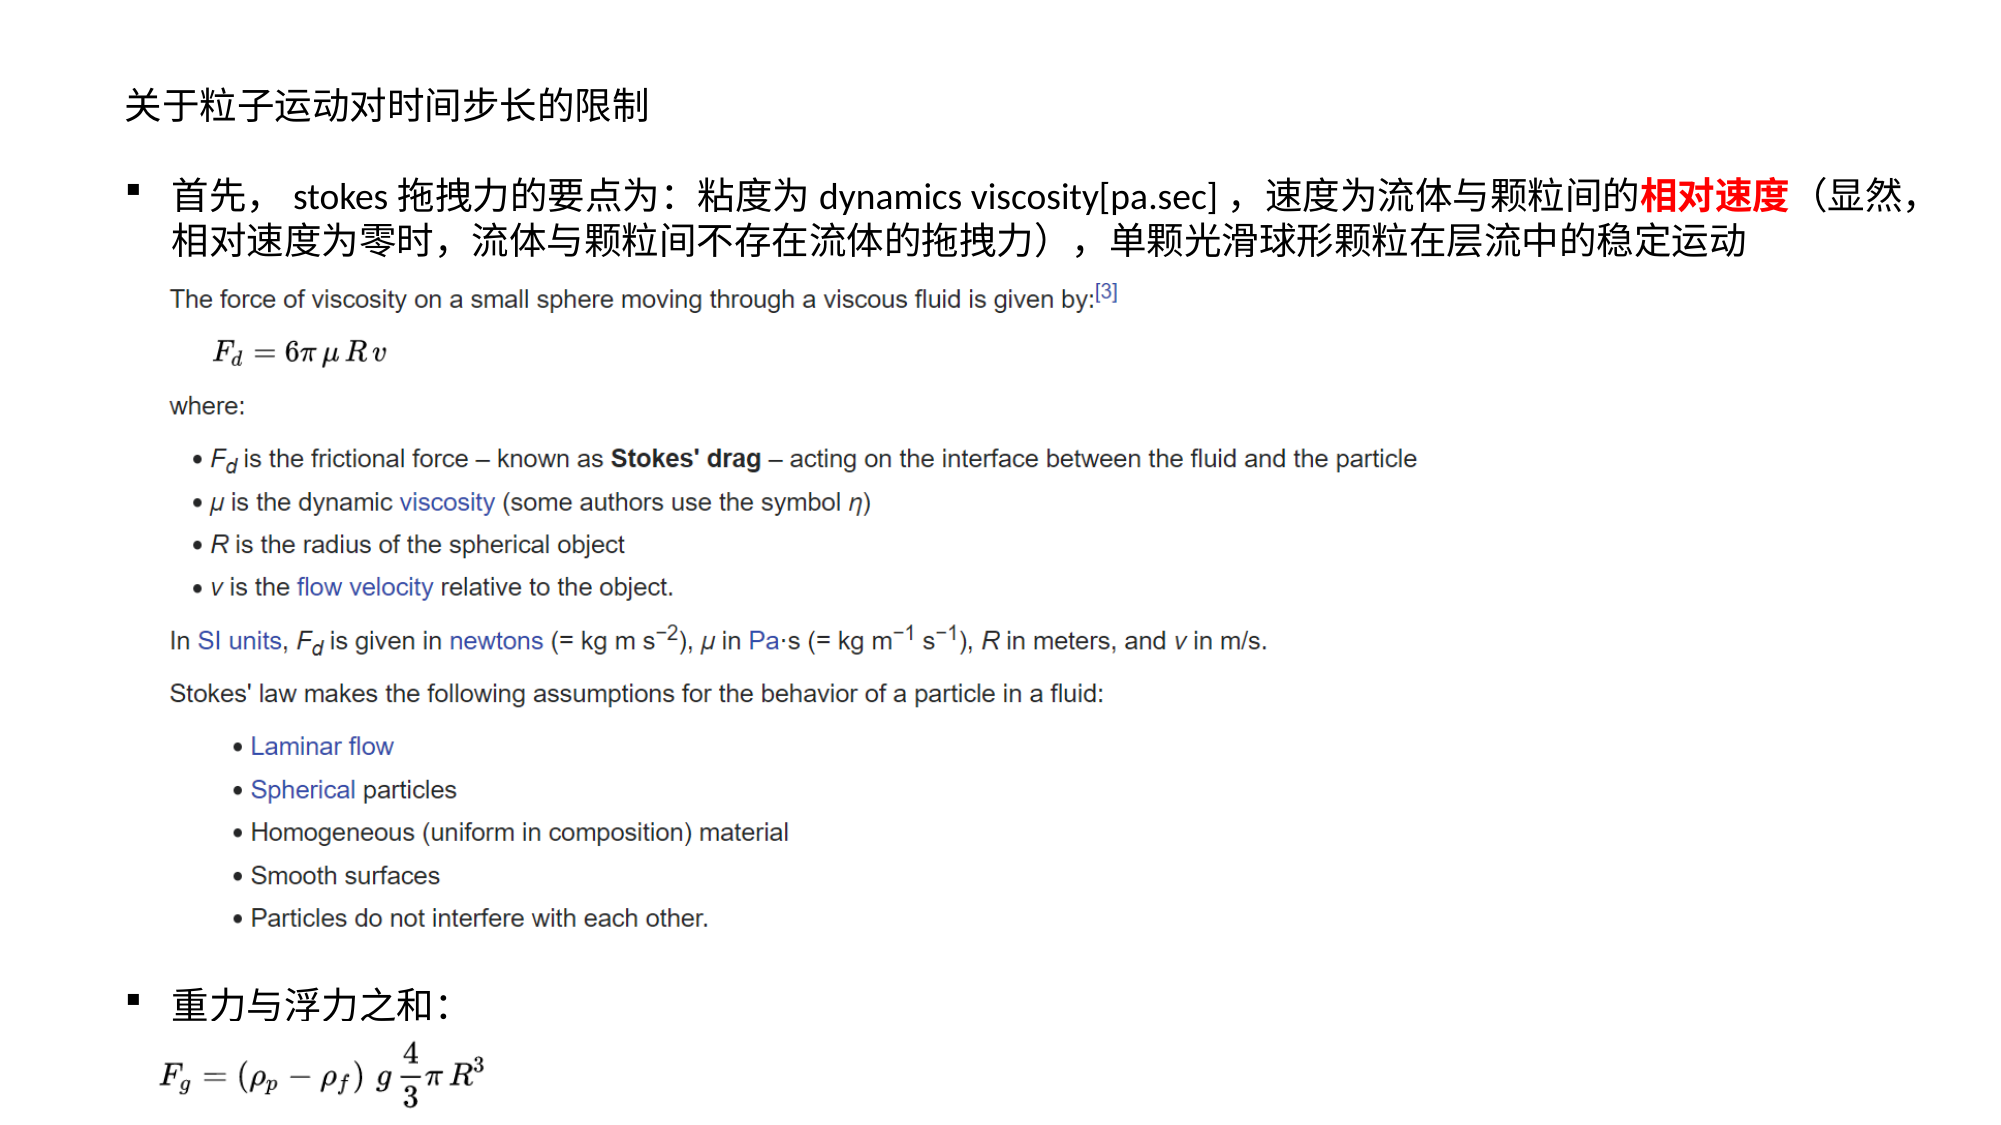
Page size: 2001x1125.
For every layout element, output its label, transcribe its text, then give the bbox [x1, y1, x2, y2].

text_box 关于粒子运动对时间步长的限制 首先，stokes拖拽力的要点为：粘度为dynamics viscosity[pa.sec]，速度为流体与颗粒间的相对速度（显然，相对速度为零时，流体与颗粒间不存在流体的拖拽力），单颗光滑球形颗粒在层流中的稳定运动 重力与浮力之和： [110, 74, 1942, 1035]
picture [152, 283, 1440, 934]
picture [152, 1021, 488, 1125]
